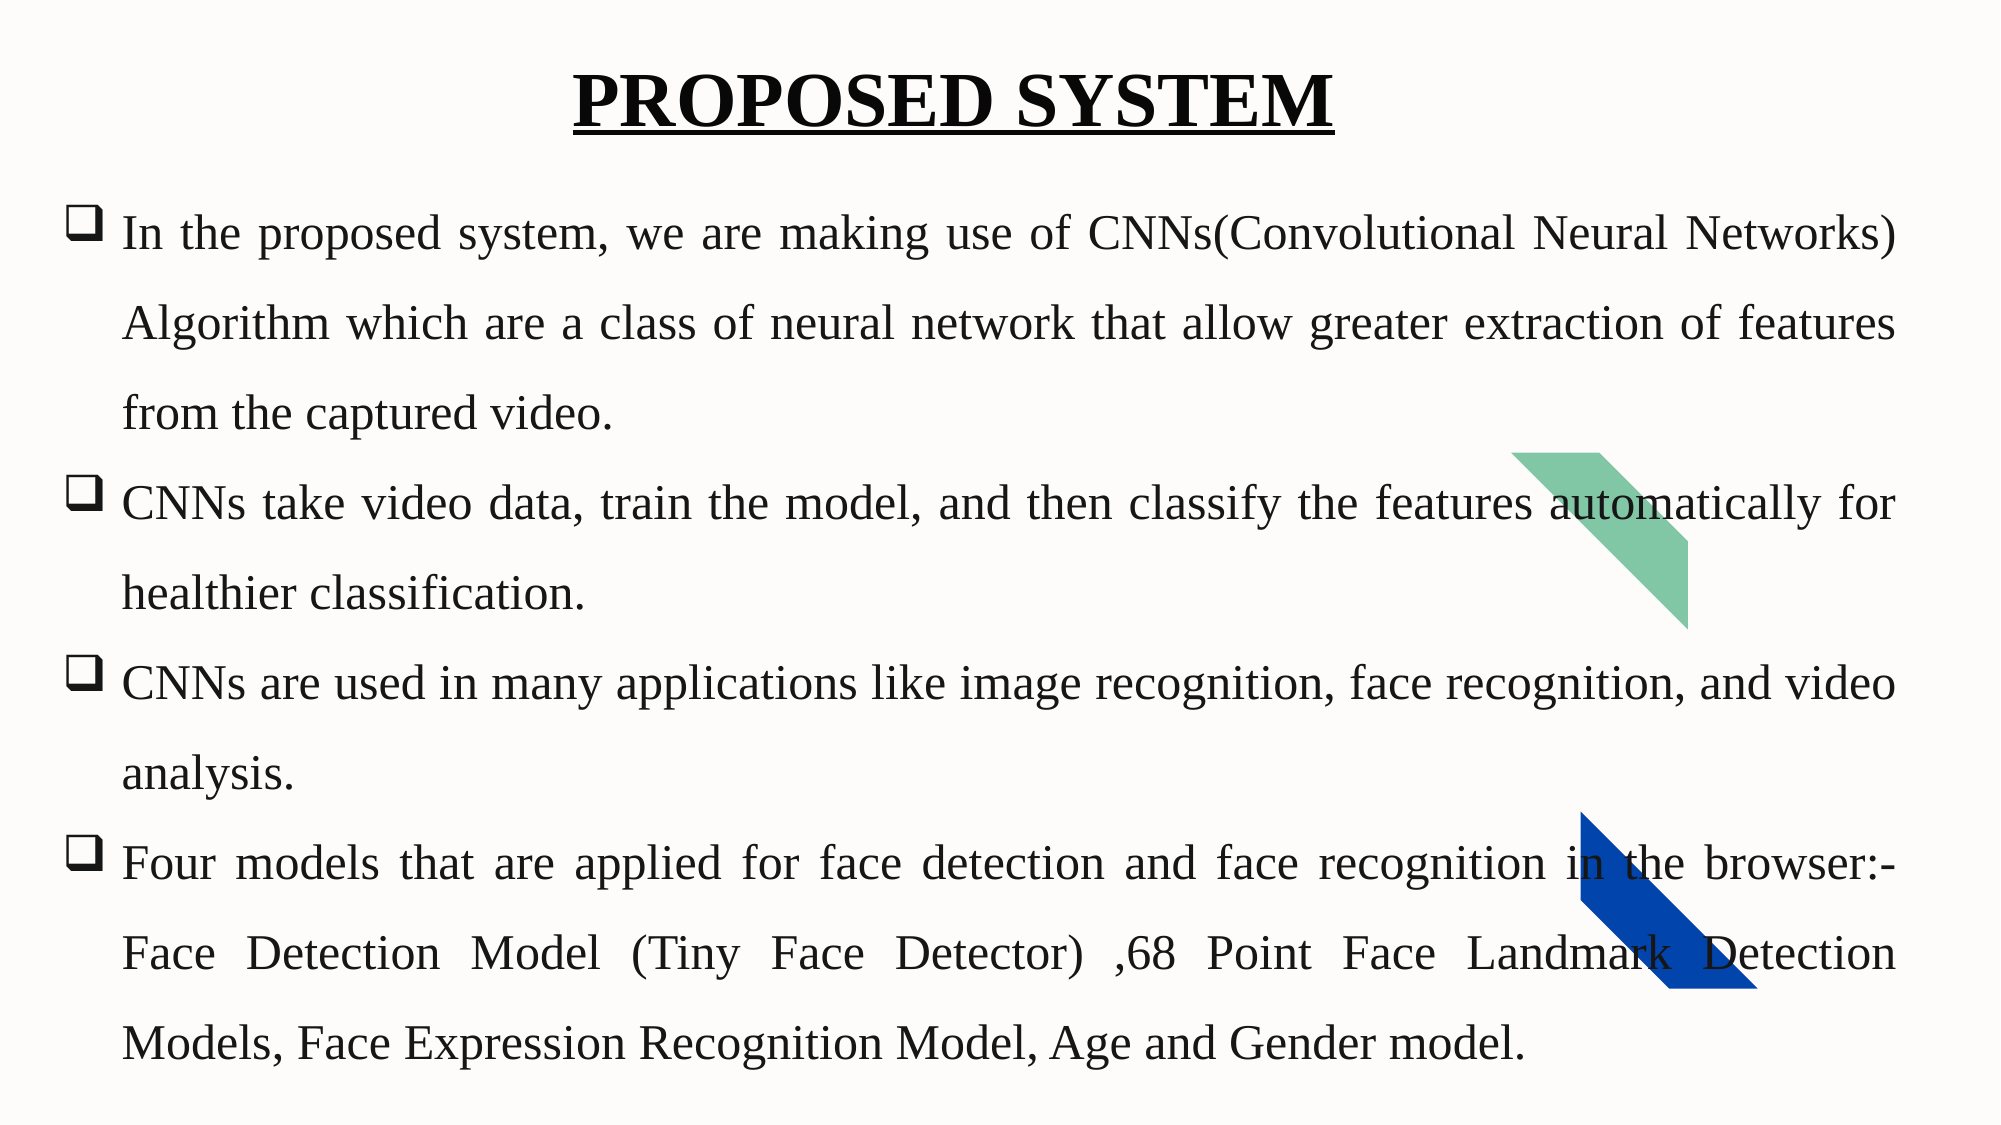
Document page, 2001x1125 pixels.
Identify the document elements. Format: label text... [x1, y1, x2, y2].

title PROPOSED SYSTEM [87, 28, 1821, 161]
text_box In the proposed system, we are making use of CNNs(Convolutional Neural Networks) Algorithm which are a class of neural network that allow greater extraction of features from the captured video. CNNs take video data, train the model, and then classify the features automatically for healthier classification. CNNs are used in many applications like image recognition, face recognition, and video analysis. Four models that are applied for face detection and face recognition in the browser:-Face Detection Model (Tiny Face Detector) ,68 Point Face Landmark Detection Models, Face Expression Recognition Model, Age and Gender model. [47, 161, 1913, 1077]
